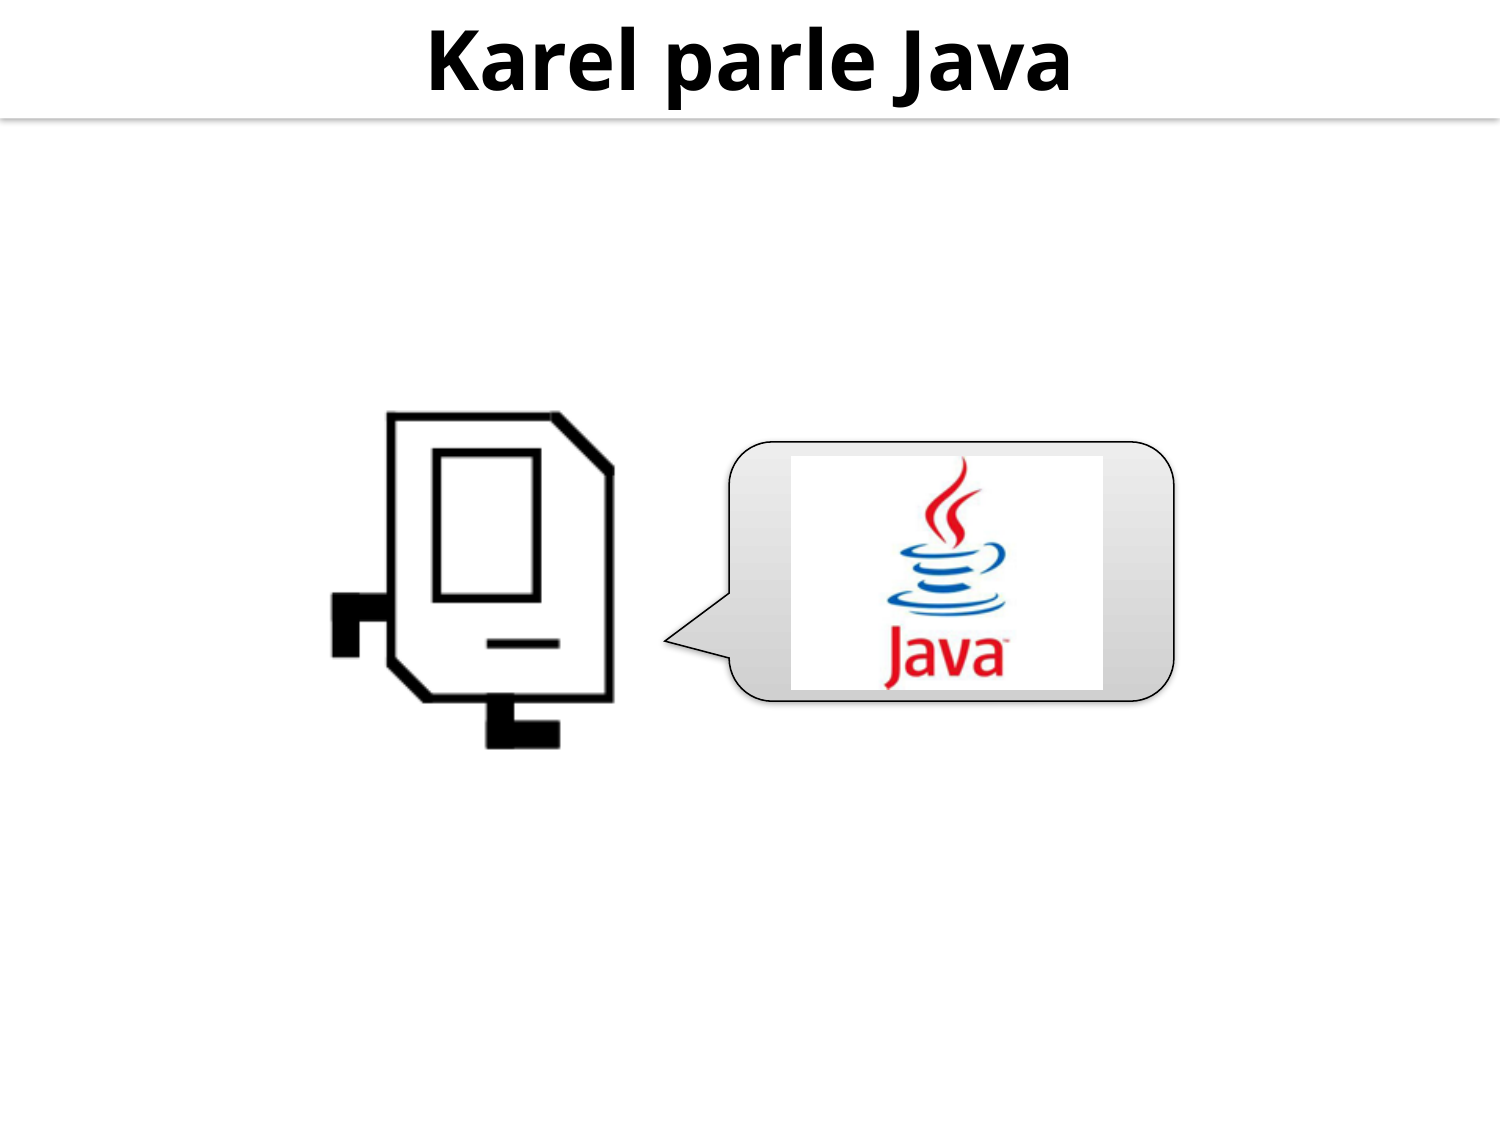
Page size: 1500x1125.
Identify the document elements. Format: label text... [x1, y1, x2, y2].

text_box s [686, 441, 1174, 702]
picture [791, 456, 1104, 690]
text_box Karel parle Java [0, 0, 1500, 122]
picture [289, 384, 682, 779]
